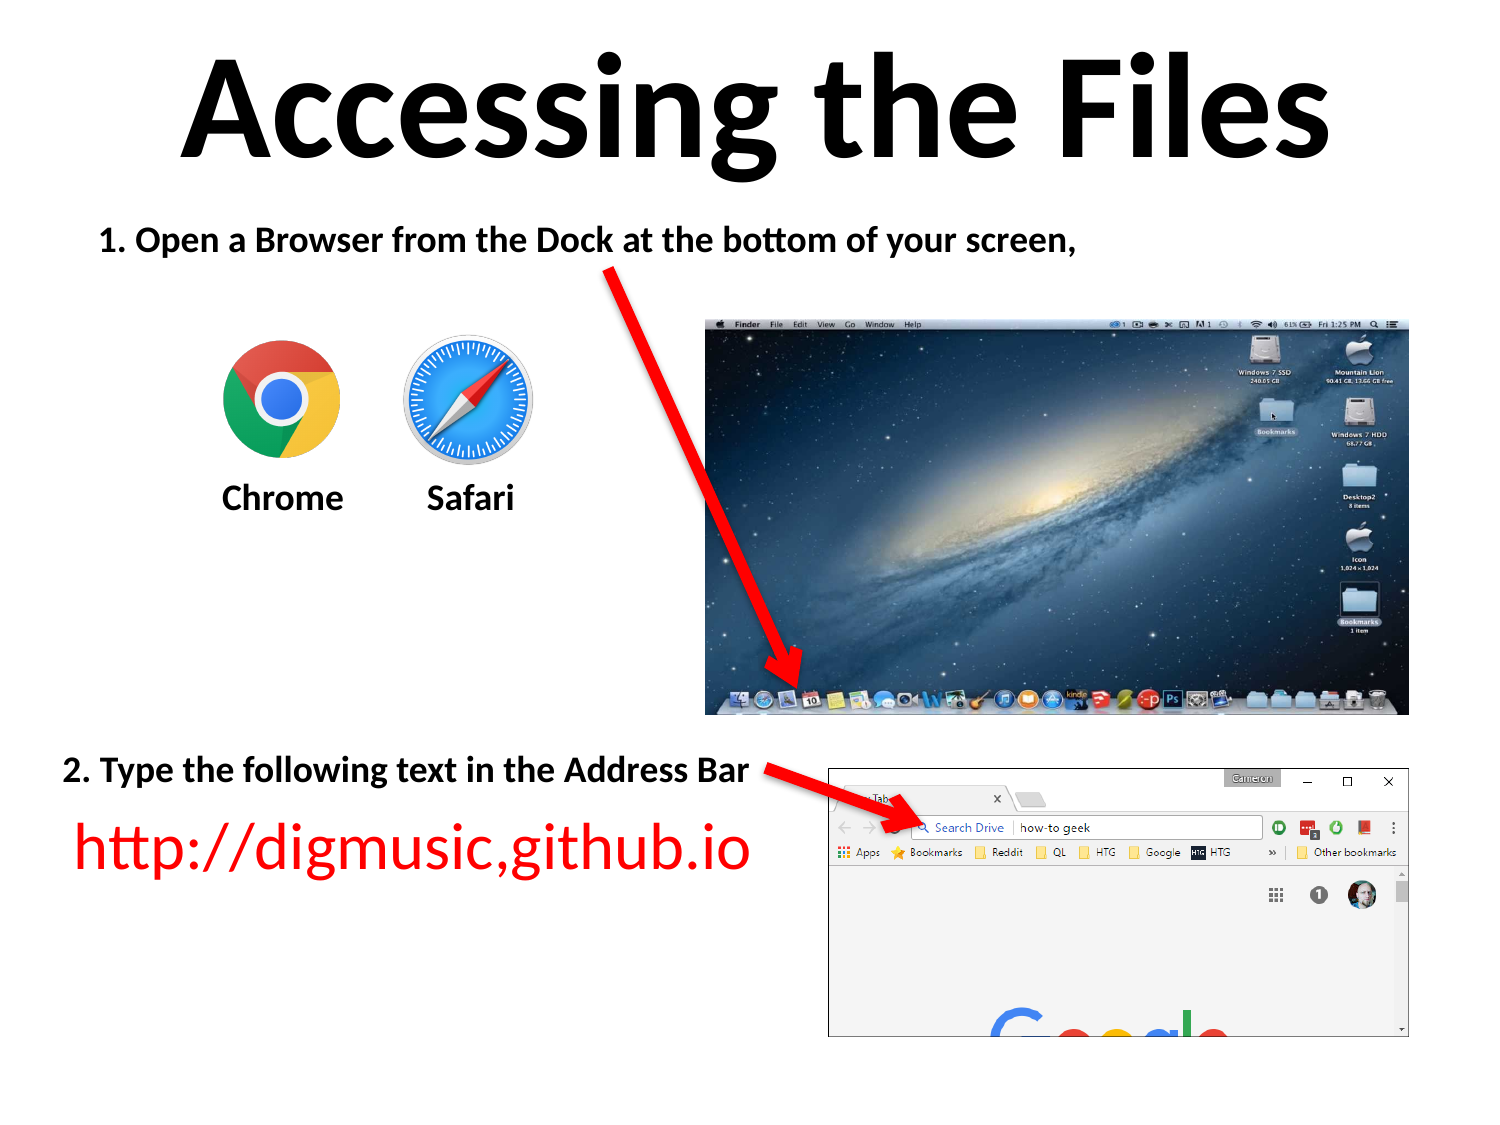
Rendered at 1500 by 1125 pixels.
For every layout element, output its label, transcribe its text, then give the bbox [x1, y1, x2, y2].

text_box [607, 268, 798, 690]
text_box Accessing the Files [165, 0, 1349, 195]
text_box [205, 314, 581, 526]
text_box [42, 737, 1410, 1037]
text_box 1. Open a Browser from the Dock at the bottom of your screen, [83, 207, 1102, 268]
picture [705, 319, 1409, 716]
